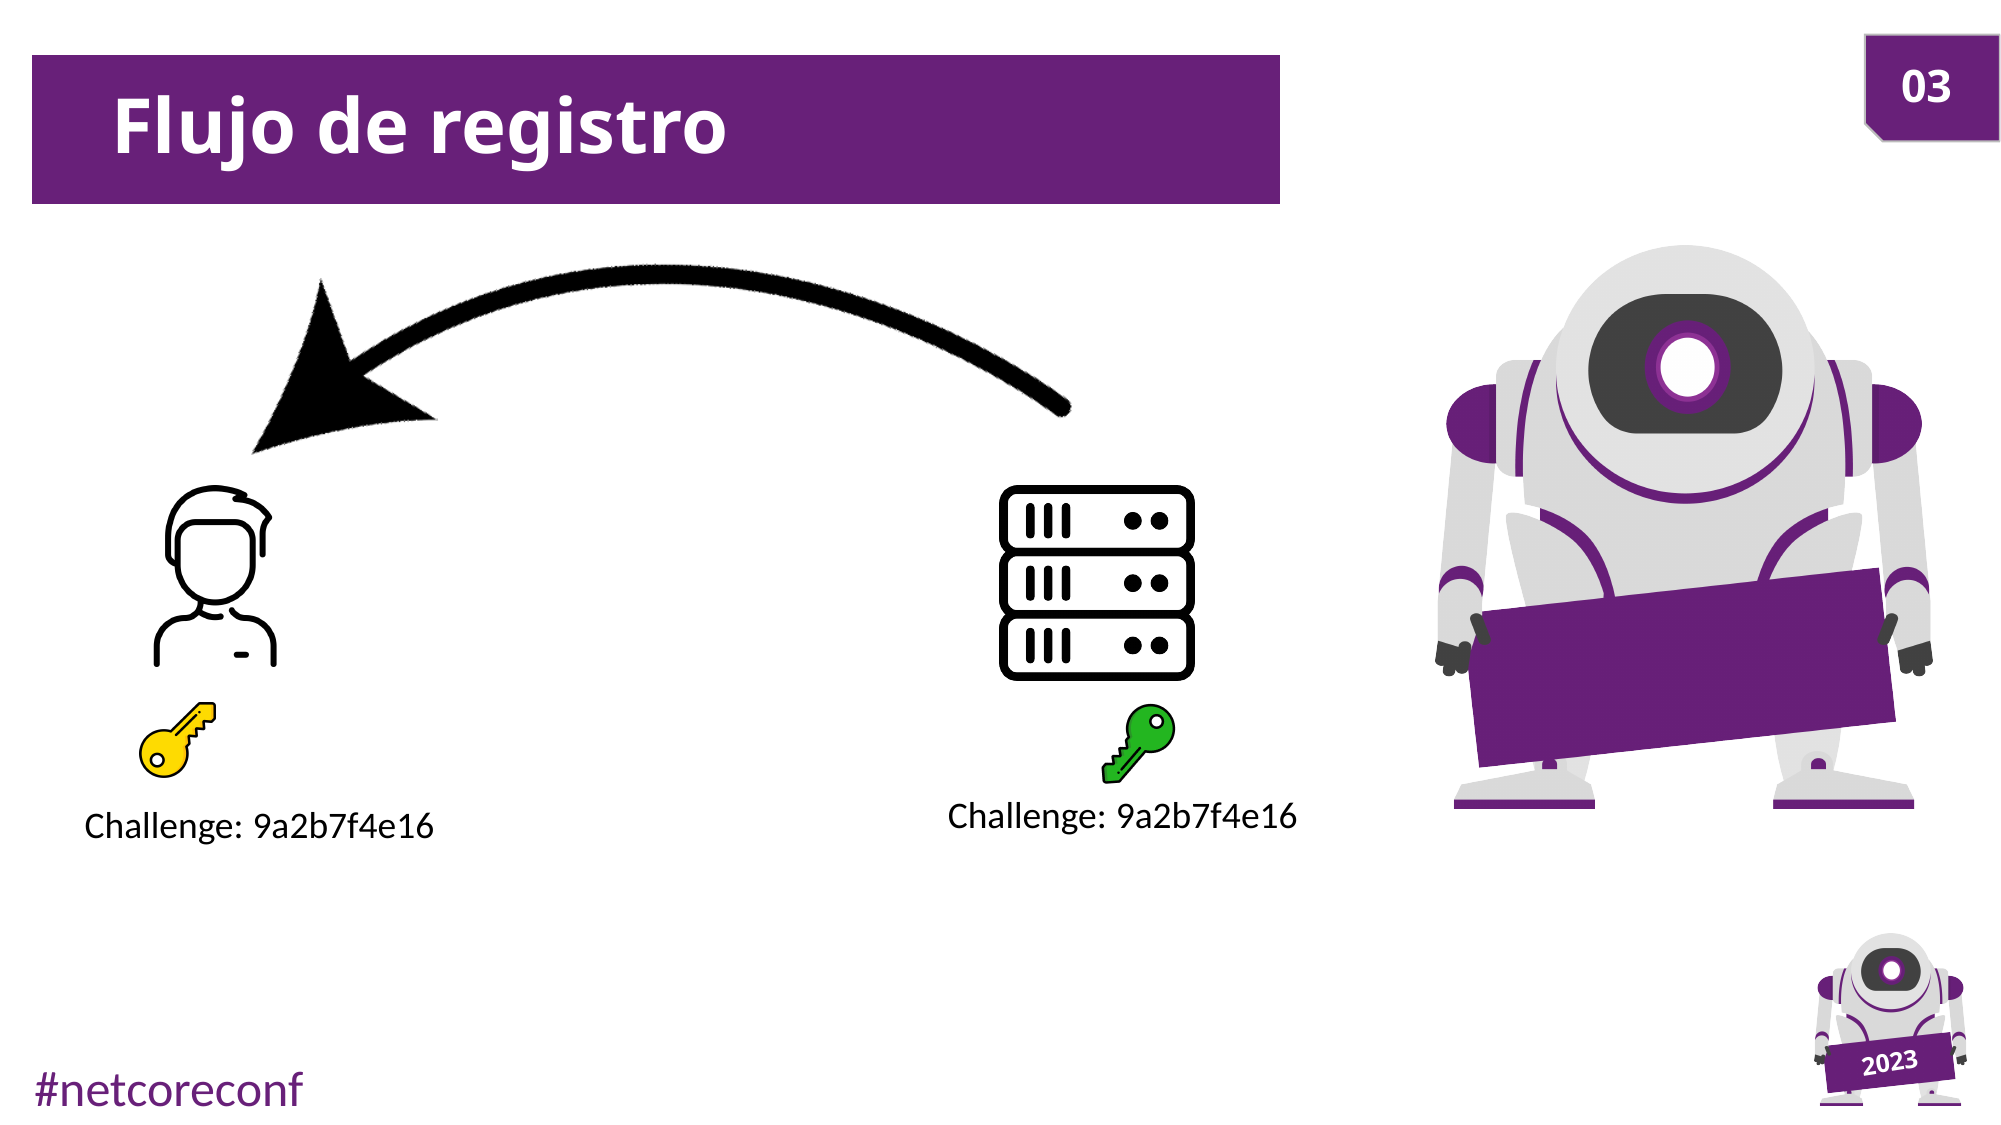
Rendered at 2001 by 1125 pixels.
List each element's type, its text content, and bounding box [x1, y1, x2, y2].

text_box Challenge: 9a2b7f4e16 [69, 793, 450, 854]
text_box Challenge: 9a2b7f4e16 [933, 783, 1313, 844]
picture [1435, 244, 1933, 809]
text_box [946, 55, 1280, 204]
text_box #netcoreconf [19, 1049, 324, 1124]
picture [124, 0, 1074, 841]
picture [1097, 702, 1178, 783]
picture [139, 702, 216, 778]
title Flujo de registro [96, 0, 602, 179]
picture [999, 485, 1195, 681]
list 03 [1886, 55, 1979, 121]
text_box [32, 55, 326, 204]
picture [1814, 933, 1967, 1106]
title Flujo de registro [676, 0, 1254, 179]
